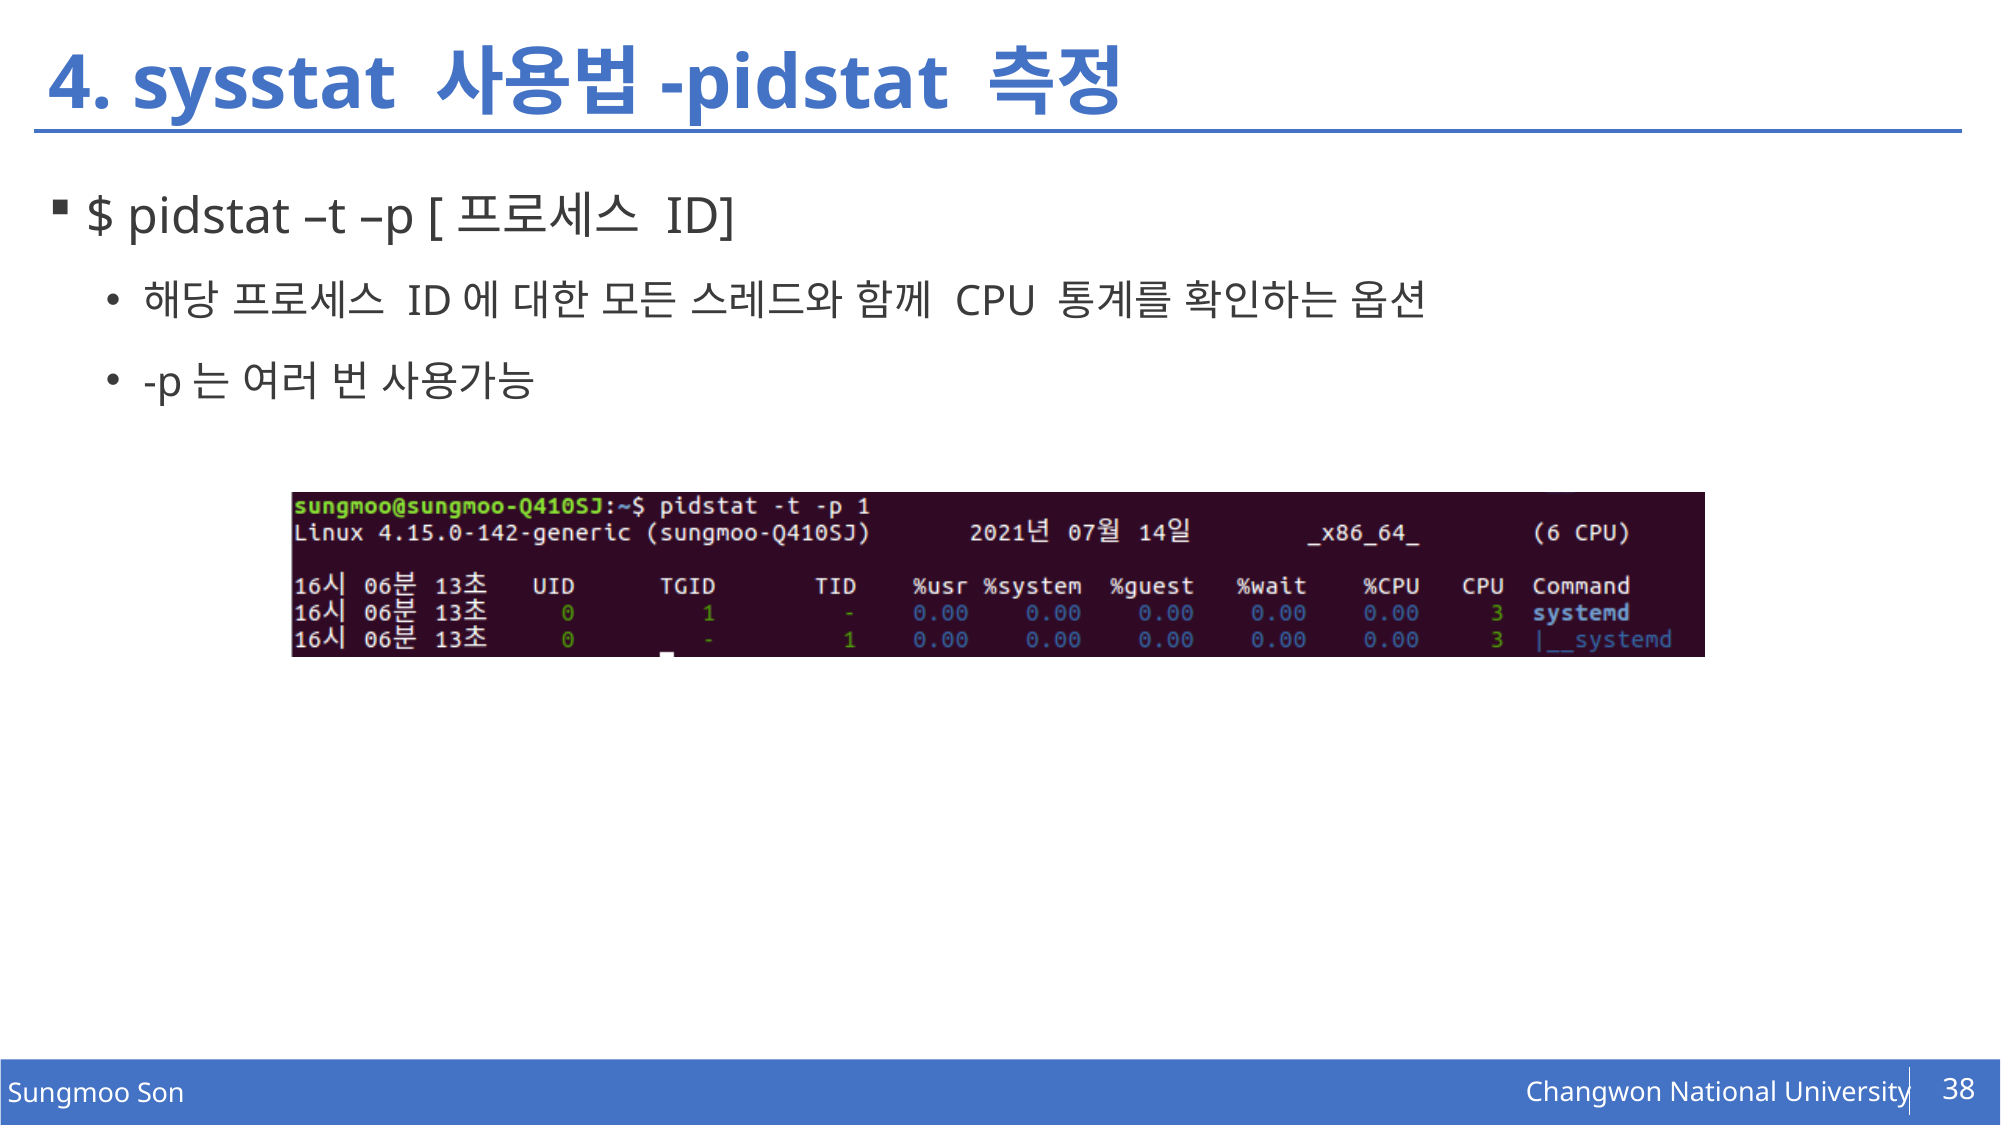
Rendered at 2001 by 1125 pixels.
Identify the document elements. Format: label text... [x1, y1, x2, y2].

title 4. sysstat 사용법-pidstat 측정 [33, 27, 1963, 143]
picture [291, 492, 1705, 657]
list $ pidstat –t –p [프로세스 ID] 해당 프로세스 ID에 대한 모든 스레드와 함께 CPU 통계를 확인하는 옵션 -p는 여러 번 사용가능 [33, 152, 1963, 997]
slide_number 38 [1922, 1060, 1996, 1121]
